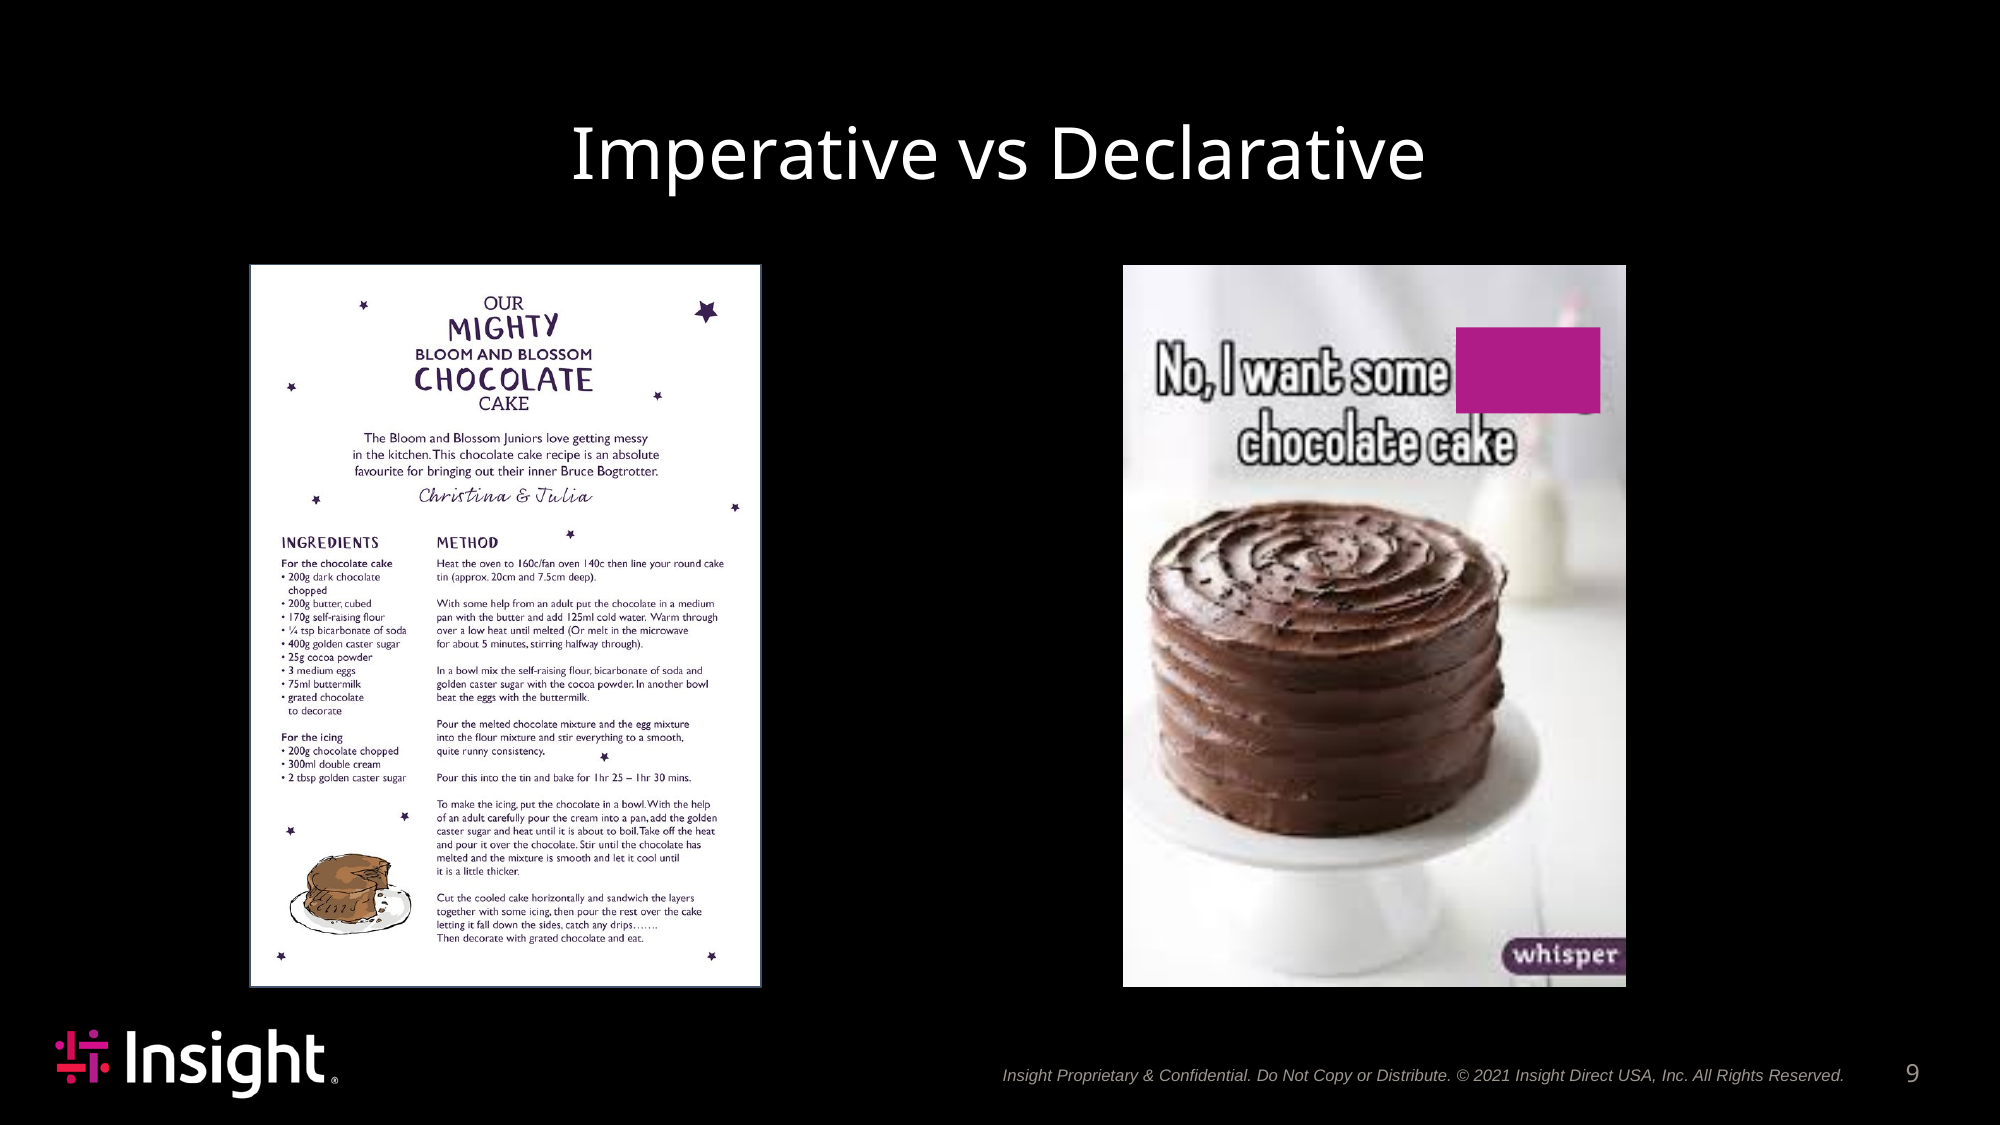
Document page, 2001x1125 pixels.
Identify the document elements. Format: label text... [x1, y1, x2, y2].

picture [1123, 265, 1626, 987]
title Imperative vs Declarative [68, 97, 1932, 223]
picture [250, 265, 761, 987]
picture [27, 1001, 365, 1125]
